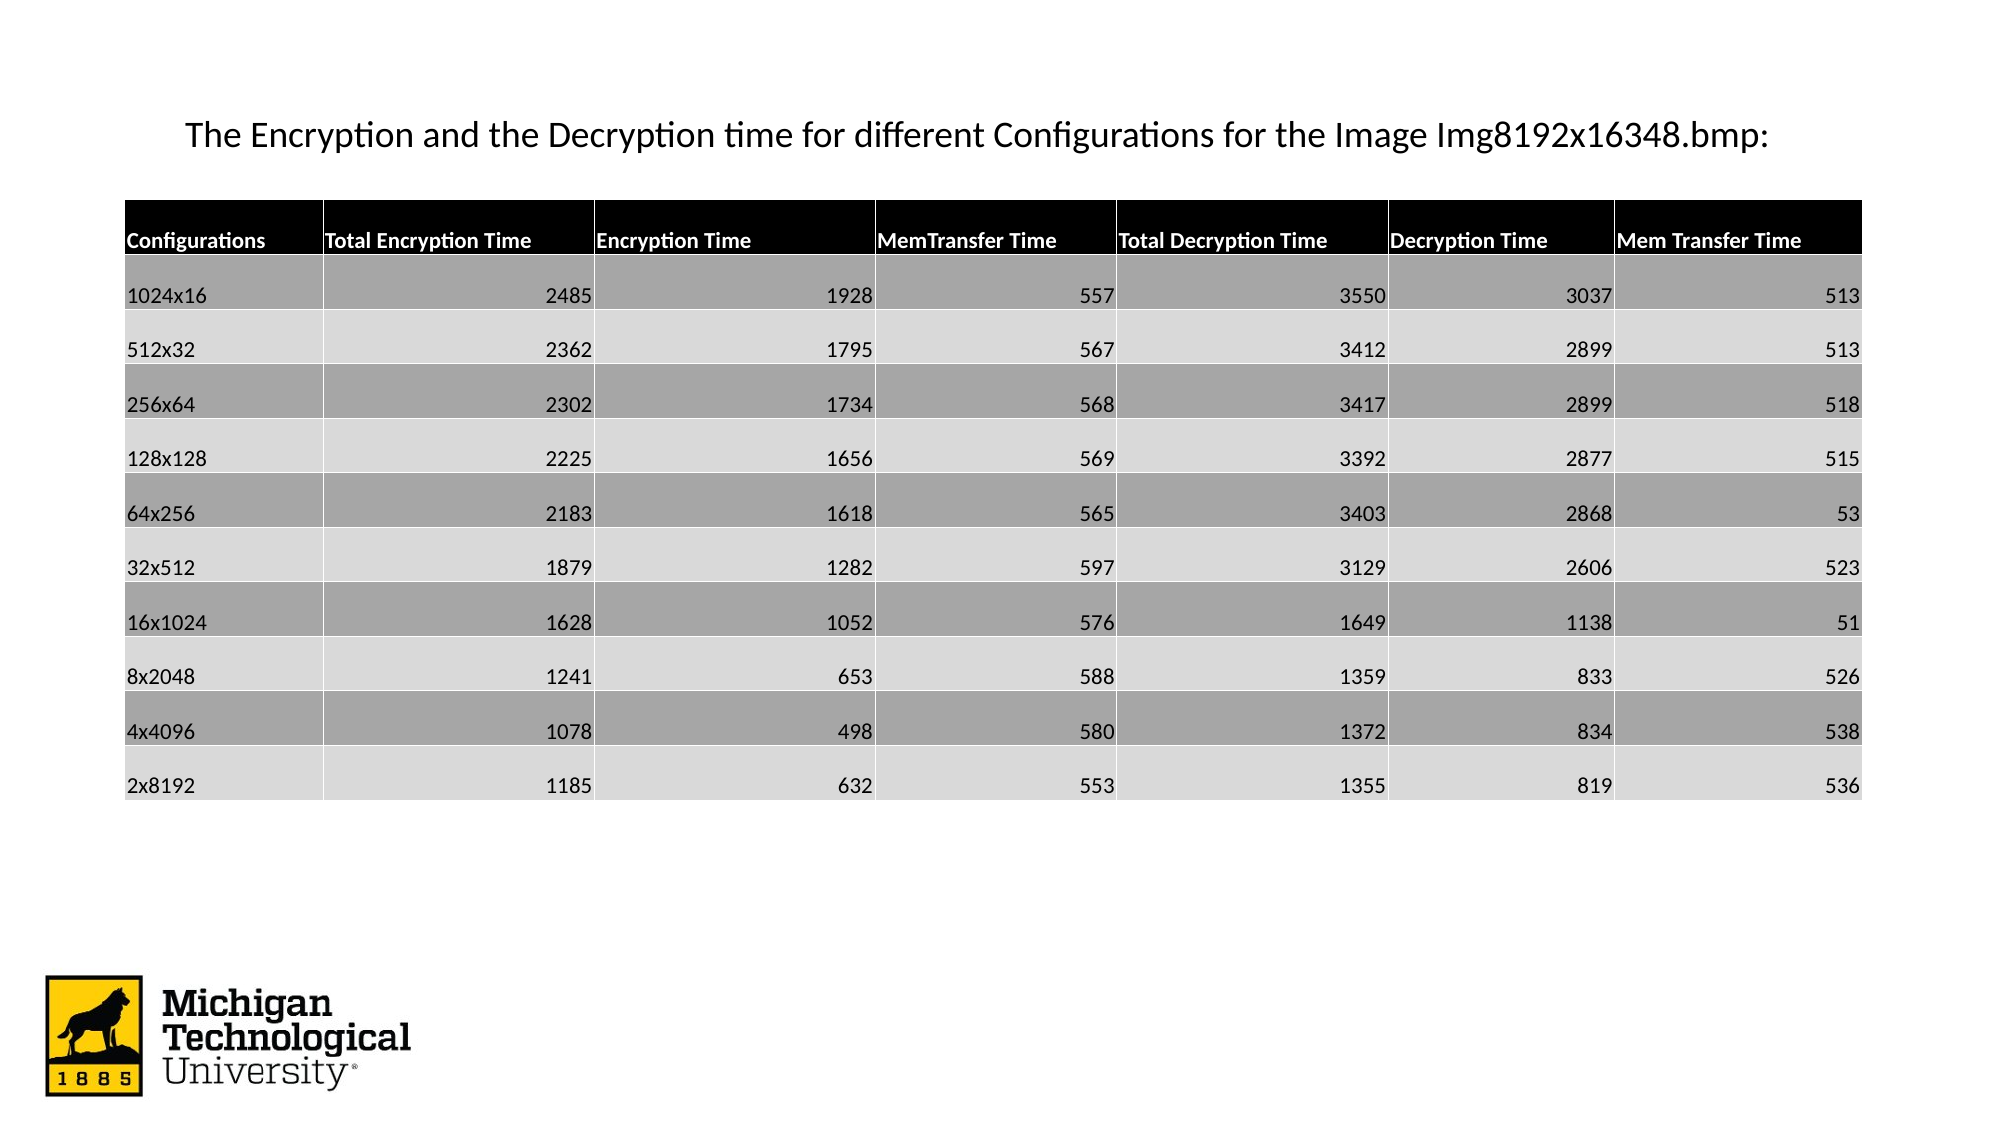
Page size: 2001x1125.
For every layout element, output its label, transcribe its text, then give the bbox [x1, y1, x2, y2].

table_cell 526 [1615, 637, 1862, 690]
table_cell 833 [1389, 637, 1614, 690]
table_cell 580 [876, 691, 1116, 745]
table_cell 567 [876, 310, 1116, 363]
table_cell 1656 [595, 419, 875, 472]
table_cell 569 [876, 419, 1116, 472]
table_header MemTransfer Time [876, 200, 1116, 254]
table_cell 1734 [595, 364, 875, 418]
table_cell 498 [595, 691, 875, 745]
table_cell 32x512 [125, 528, 323, 581]
table_cell 565 [876, 473, 1116, 527]
table_cell 653 [595, 637, 875, 690]
table_cell 2x8192 [125, 746, 323, 800]
text_box The Encryption and the Decryption time for different Configurations for the Image Img8192x16348.bmp: [170, 102, 1787, 163]
table_cell 1795 [595, 310, 875, 363]
table_cell 515 [1615, 419, 1862, 472]
table_cell 256x64 [125, 364, 323, 418]
table_cell 834 [1389, 691, 1614, 745]
table_cell 819 [1389, 746, 1614, 800]
table_cell 1372 [1117, 691, 1388, 745]
table_cell 1241 [324, 637, 594, 690]
table_cell 576 [876, 582, 1116, 636]
table_cell 1052 [595, 582, 875, 636]
table_cell 553 [876, 746, 1116, 800]
table_cell 3037 [1389, 255, 1614, 309]
table_cell 536 [1615, 746, 1862, 800]
table_cell 1628 [324, 582, 594, 636]
table_cell 518 [1615, 364, 1862, 418]
table_cell 2362 [324, 310, 594, 363]
table_cell 53 [1615, 473, 1862, 527]
table_cell 16x1024 [125, 582, 323, 636]
table_cell 1138 [1389, 582, 1614, 636]
table_cell 632 [595, 746, 875, 800]
table_cell 3392 [1117, 419, 1388, 472]
table_cell 2899 [1389, 310, 1614, 363]
table_cell 3412 [1117, 310, 1388, 363]
table_cell 568 [876, 364, 1116, 418]
picture [0, 920, 458, 1125]
table_cell 2899 [1389, 364, 1614, 418]
table_cell 2868 [1389, 473, 1614, 527]
table_cell 557 [876, 255, 1116, 309]
table_cell 523 [1615, 528, 1862, 581]
table_cell 588 [876, 637, 1116, 690]
table_cell 2183 [324, 473, 594, 527]
table_cell 2302 [324, 364, 594, 418]
table_cell 513 [1615, 255, 1862, 309]
table_cell 1879 [324, 528, 594, 581]
table_cell 3417 [1117, 364, 1388, 418]
table_cell 8x2048 [125, 637, 323, 690]
table_cell 1618 [595, 473, 875, 527]
table_cell 1355 [1117, 746, 1388, 800]
table_cell 2485 [324, 255, 594, 309]
table_header Decryption Time [1389, 200, 1614, 254]
table_cell 512x32 [125, 310, 323, 363]
table_header Configurations [125, 200, 323, 254]
table_cell 1649 [1117, 582, 1388, 636]
table_header Total Encryption Time [324, 200, 594, 254]
table_cell 1928 [595, 255, 875, 309]
table_cell 1359 [1117, 637, 1388, 690]
table_cell 51 [1615, 582, 1862, 636]
table_cell 4x4096 [125, 691, 323, 745]
table_cell 1024x16 [125, 255, 323, 309]
table_cell 597 [876, 528, 1116, 581]
table_header Encryption Time [595, 200, 875, 254]
table_cell 1282 [595, 528, 875, 581]
table_cell 3129 [1117, 528, 1388, 581]
table_cell 3550 [1117, 255, 1388, 309]
table_cell 1078 [324, 691, 594, 745]
table_header Mem Transfer Time [1615, 200, 1862, 254]
table_cell 128x128 [125, 419, 323, 472]
table_cell 2606 [1389, 528, 1614, 581]
table_cell 538 [1615, 691, 1862, 745]
table_cell 513 [1615, 310, 1862, 363]
table_cell 64x256 [125, 473, 323, 527]
table_cell 1185 [324, 746, 594, 800]
table_header Total Decryption Time [1117, 200, 1388, 254]
table_cell 2877 [1389, 419, 1614, 472]
table_cell 3403 [1117, 473, 1388, 527]
table_cell 2225 [324, 419, 594, 472]
